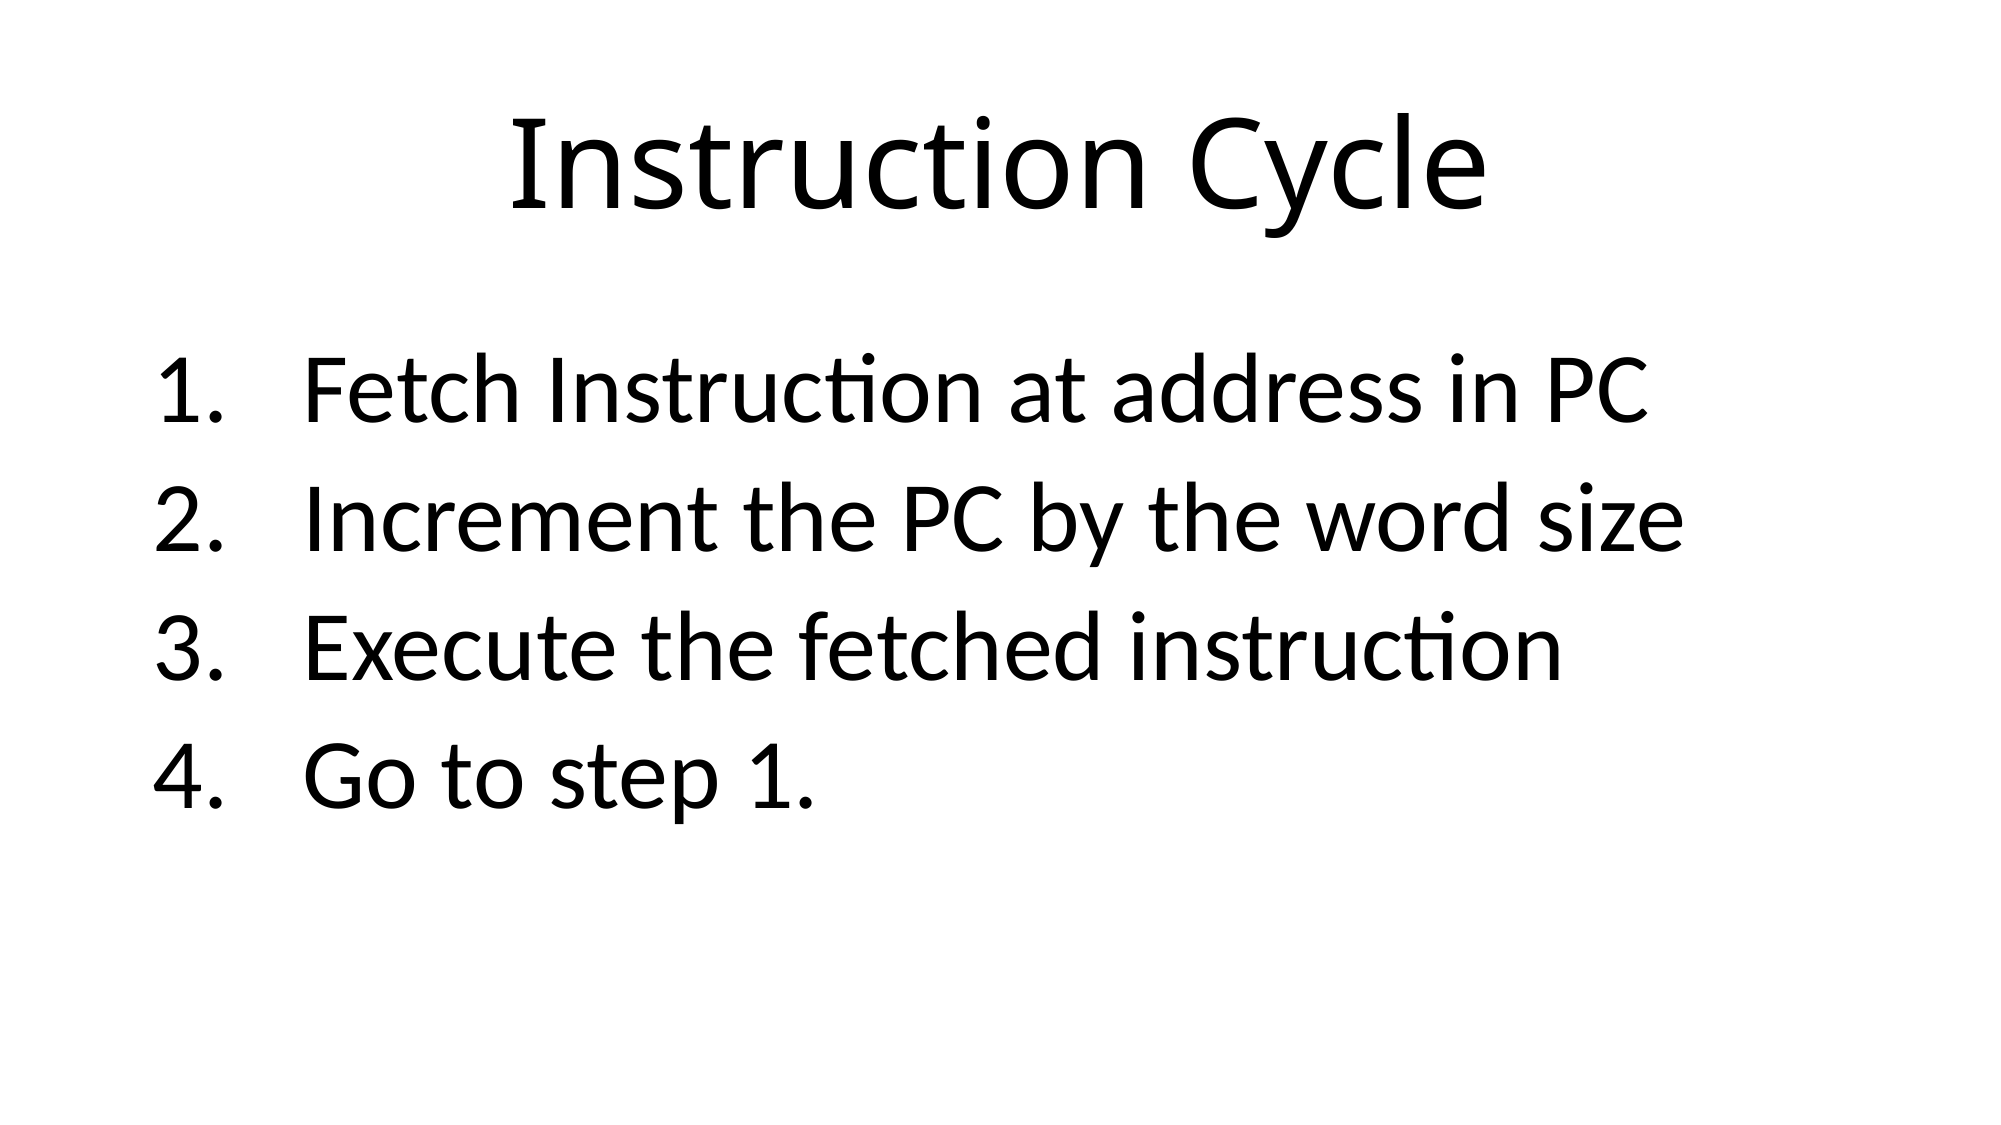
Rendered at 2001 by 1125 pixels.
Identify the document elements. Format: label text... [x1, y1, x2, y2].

list Fetch Instruction at address in PC Increment the PC by the word size Execute the fetched instruction Go to step 1. [137, 328, 1863, 908]
title Instruction Cycle [137, 59, 1863, 278]
